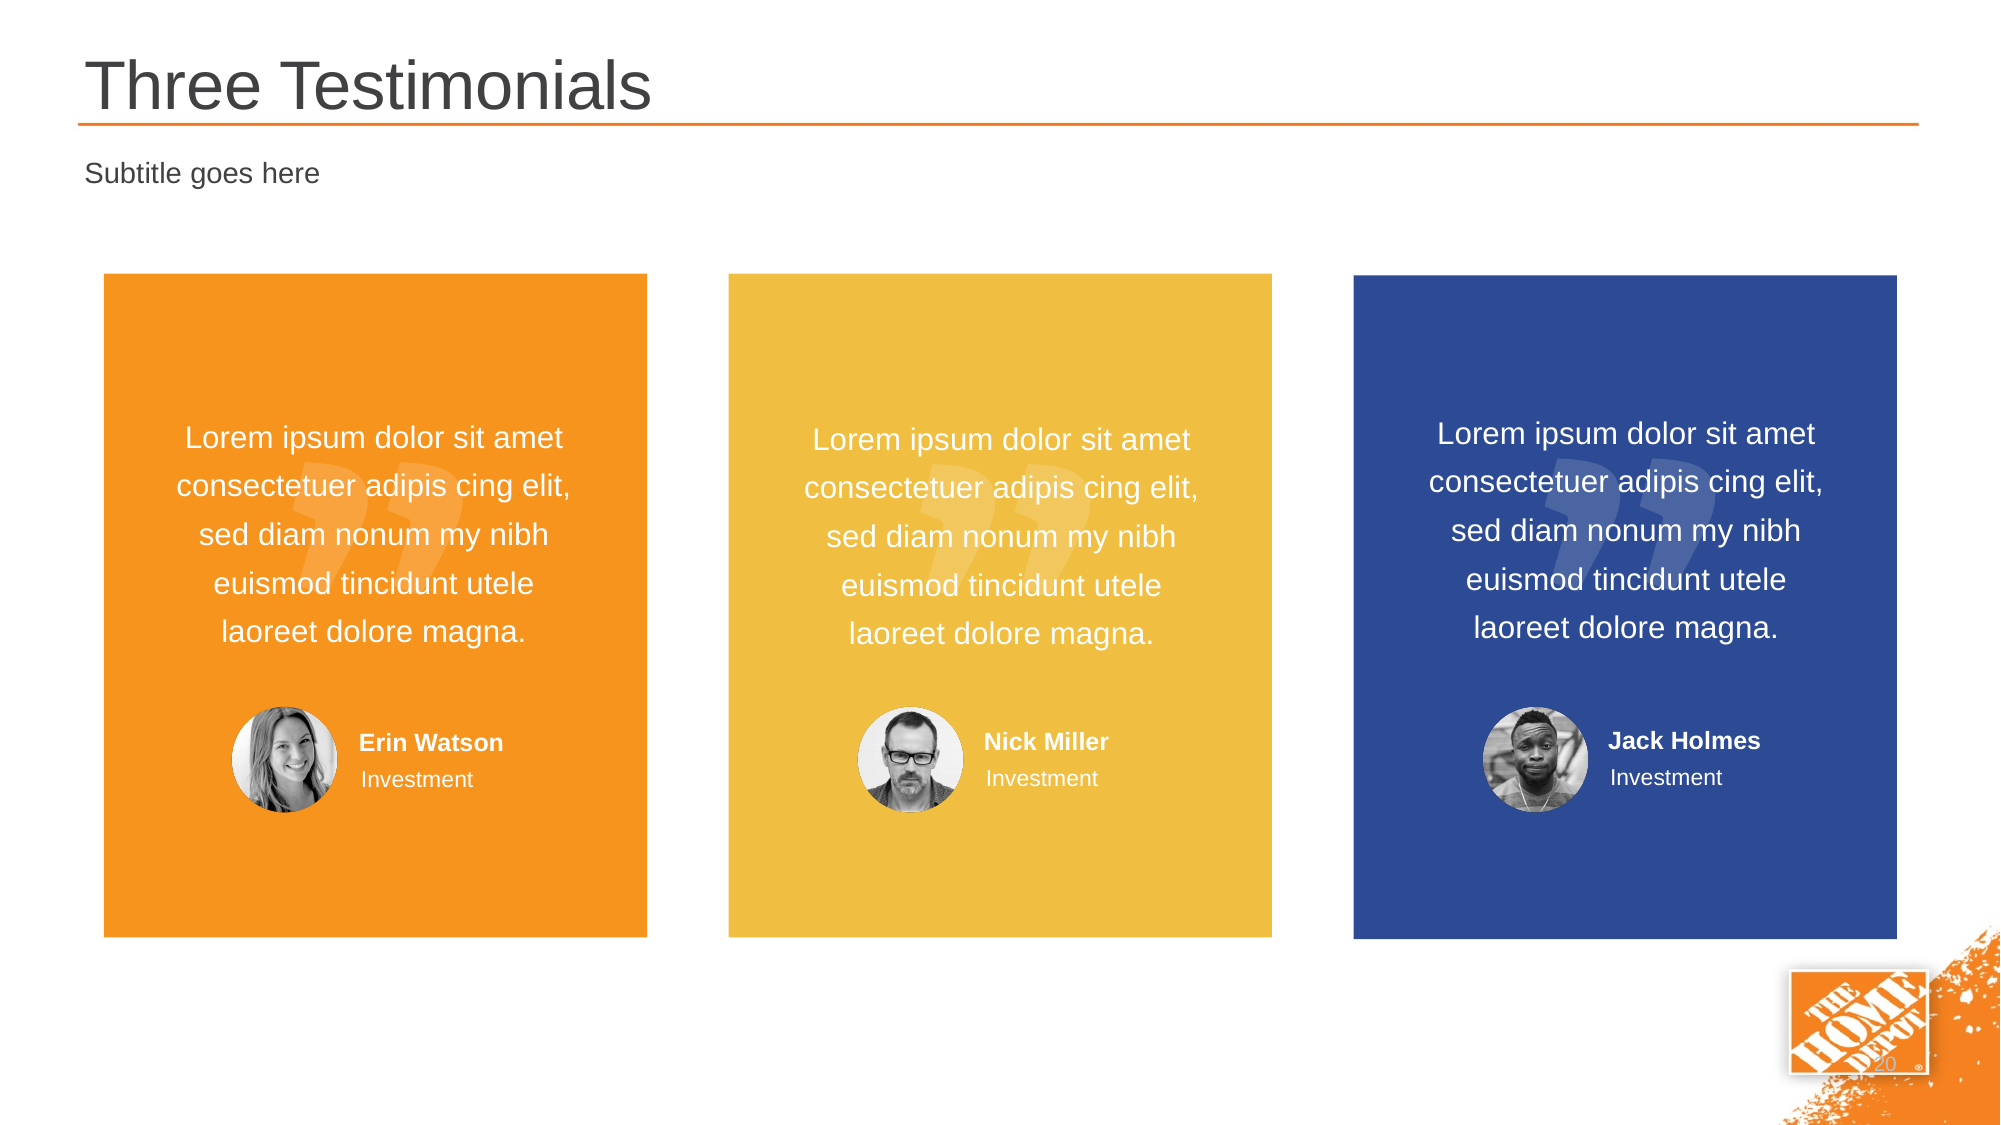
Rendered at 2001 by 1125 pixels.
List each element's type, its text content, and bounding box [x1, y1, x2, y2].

list Subtitle goes here [69, 140, 1874, 198]
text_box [728, 273, 1273, 938]
slide_number 20 [1835, 1033, 1912, 1094]
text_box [103, 273, 648, 938]
picture [0, 0, 2000, 1125]
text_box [1353, 275, 1897, 940]
title Three Testimonials [69, 33, 1894, 132]
